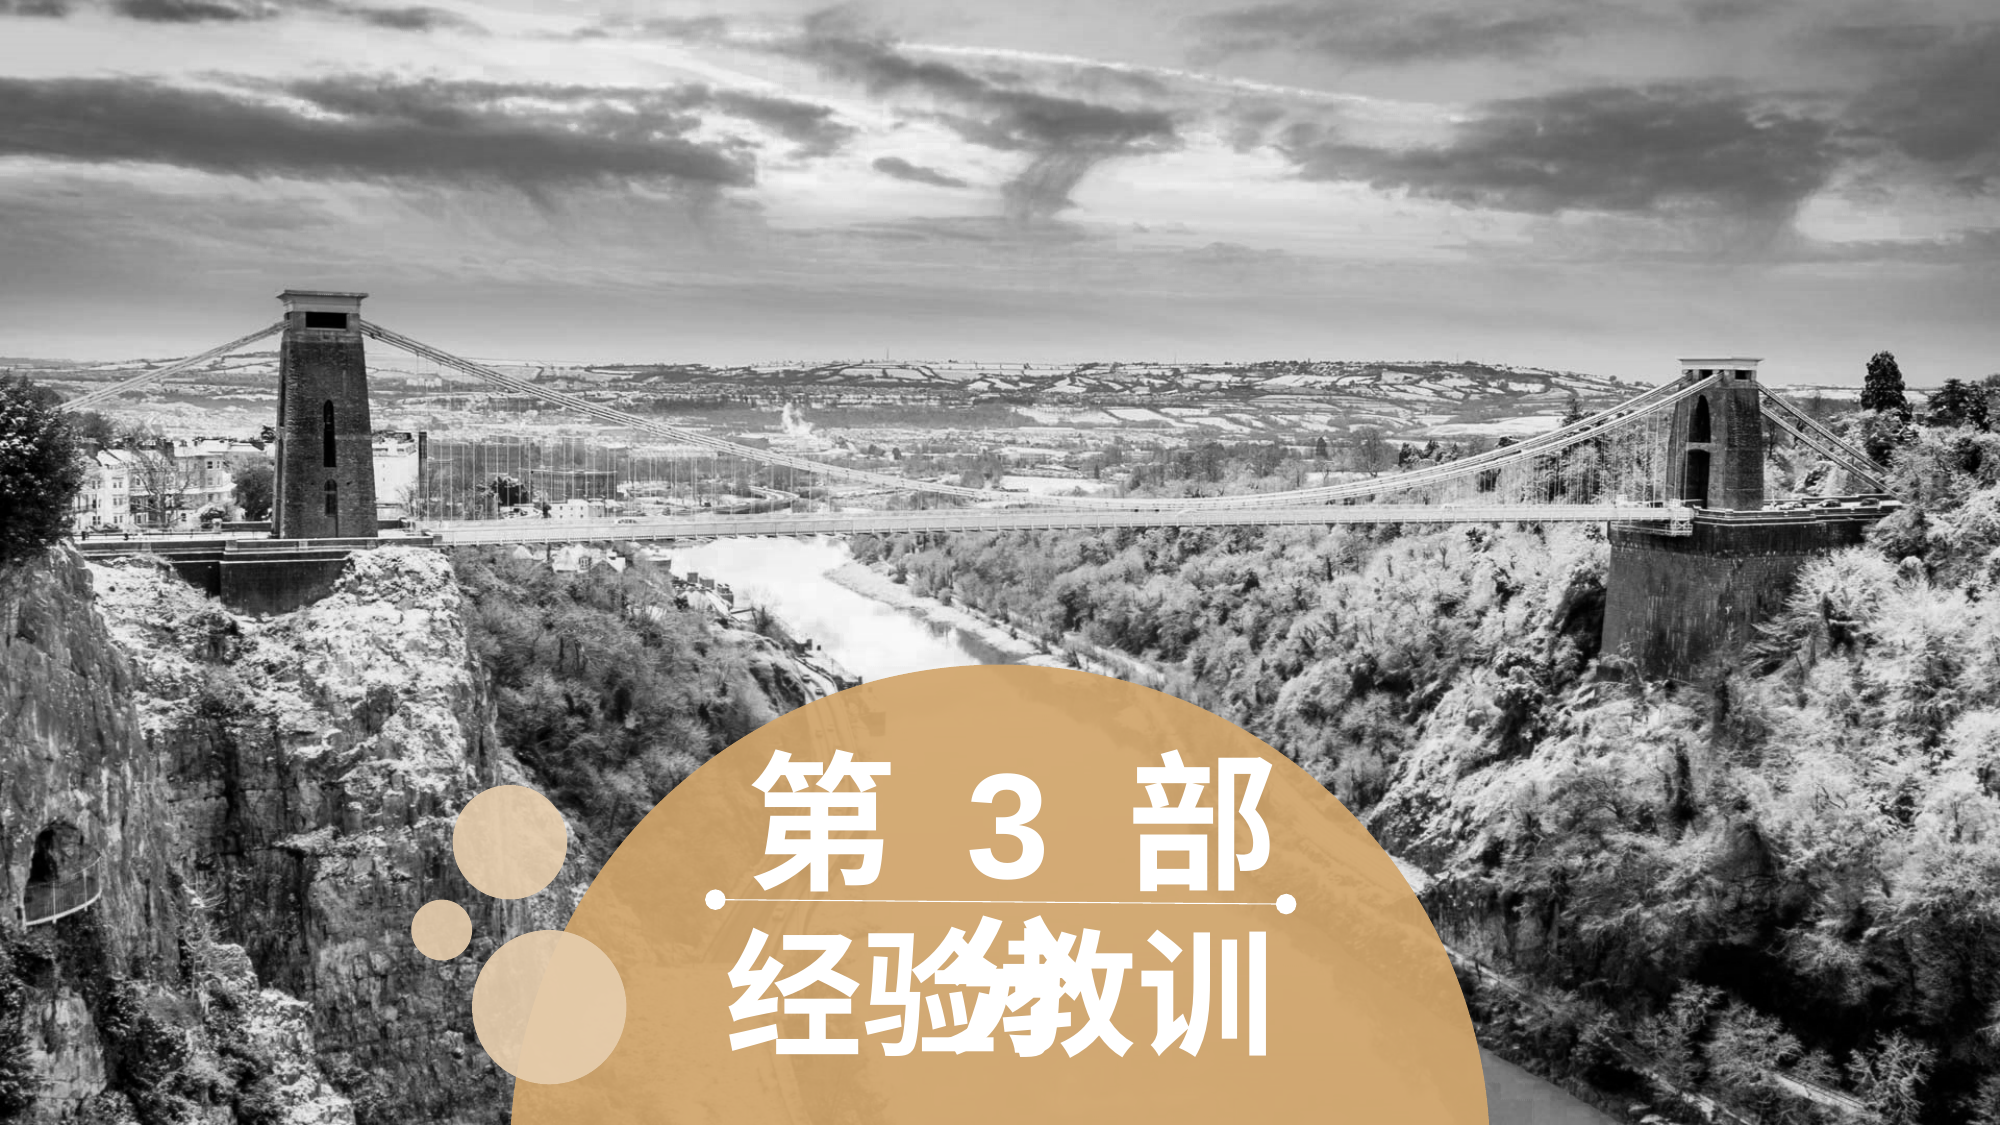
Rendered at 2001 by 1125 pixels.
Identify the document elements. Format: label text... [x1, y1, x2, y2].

list 经验教训 [545, 919, 1455, 1085]
list 第 3 部分 [673, 742, 1352, 919]
